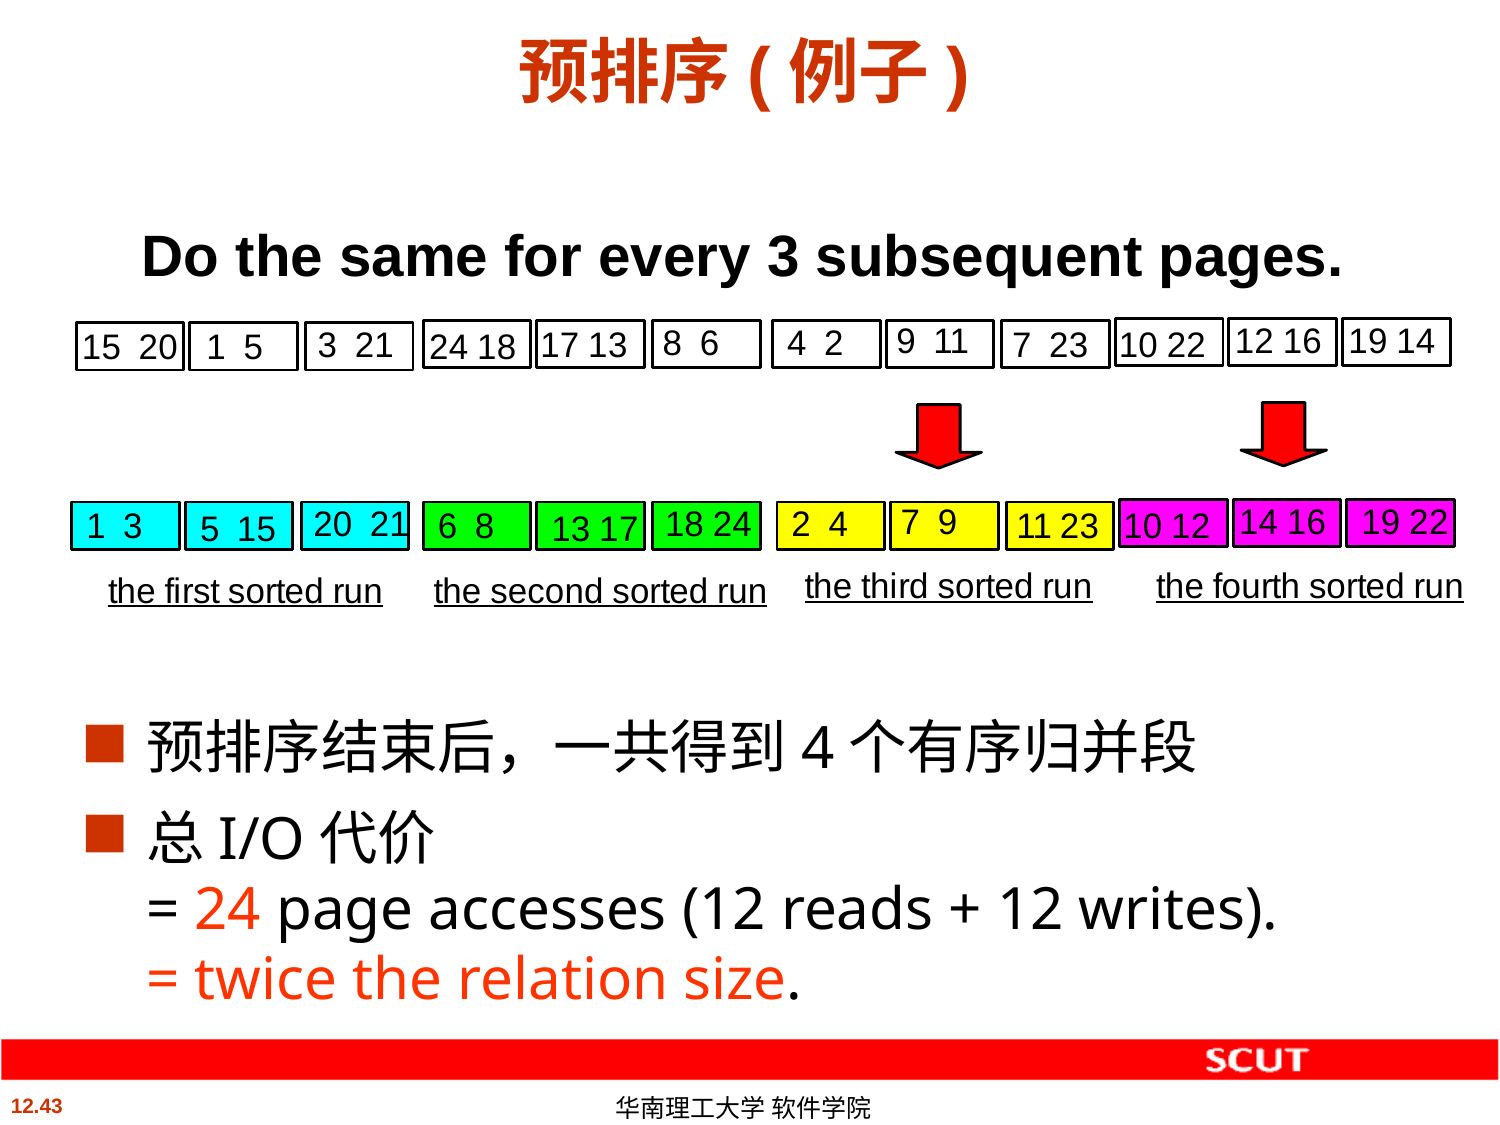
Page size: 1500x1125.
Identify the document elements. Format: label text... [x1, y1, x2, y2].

text_box Do the same for every 3 subsequent pages. [70, 210, 1421, 316]
title 预排序(例子) [37, 18, 1452, 120]
list 预排序结束后，一共得到4个有序归并段 总I/O代价 = 24 page accesses (12 reads + 12 writes). = twice the relation size. [75, 703, 1447, 1047]
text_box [70, 316, 1500, 610]
picture [0, 1038, 1500, 1083]
